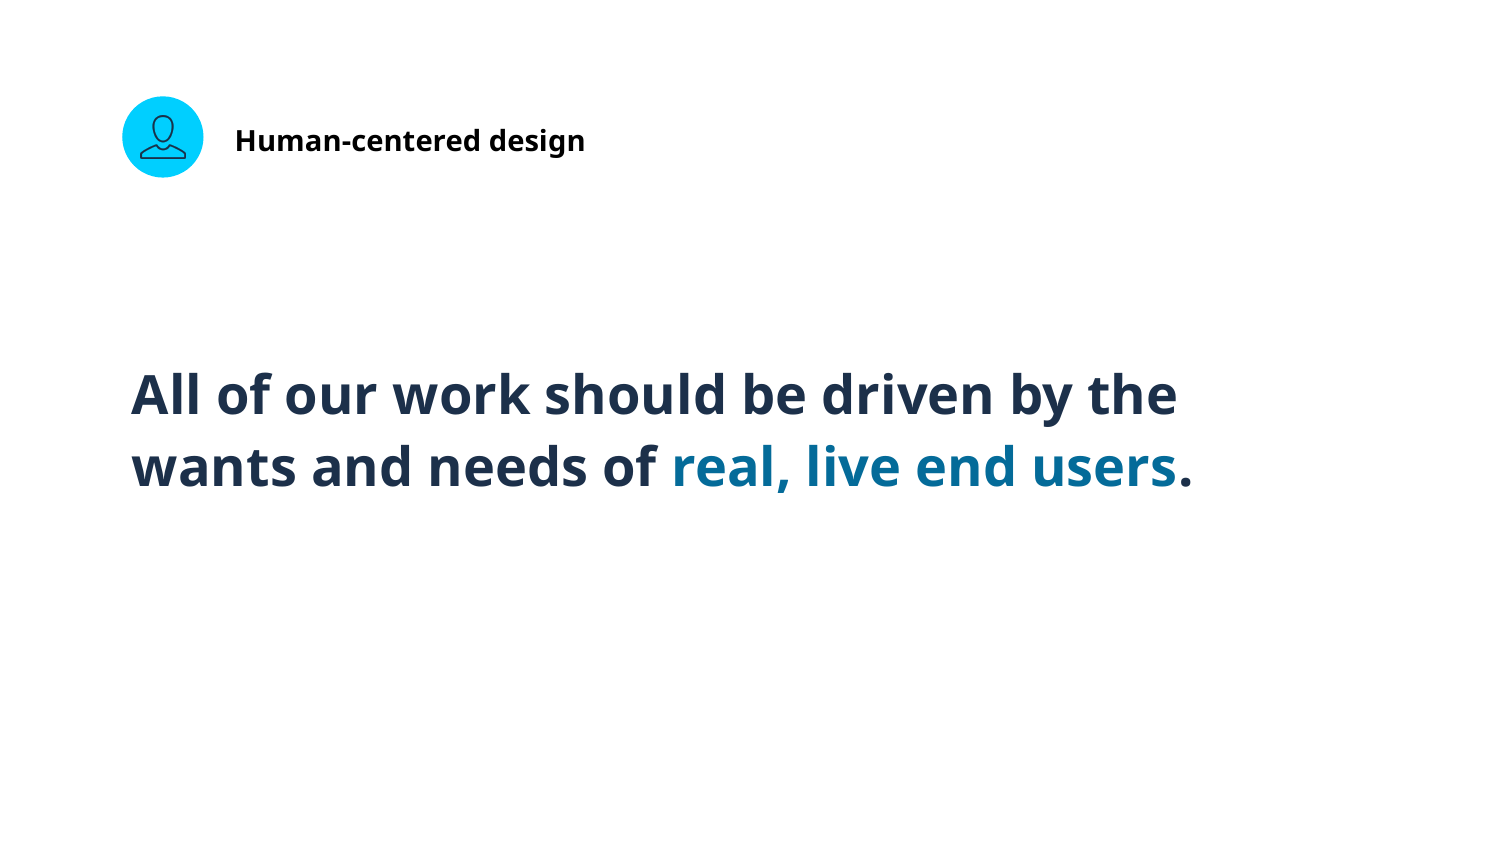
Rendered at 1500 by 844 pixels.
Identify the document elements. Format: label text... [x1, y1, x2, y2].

text_box Human-centered design [219, 101, 712, 148]
title All of our work should be driven by the wants and needs of real, live end users. [116, 69, 1329, 782]
text_box [122, 96, 204, 178]
